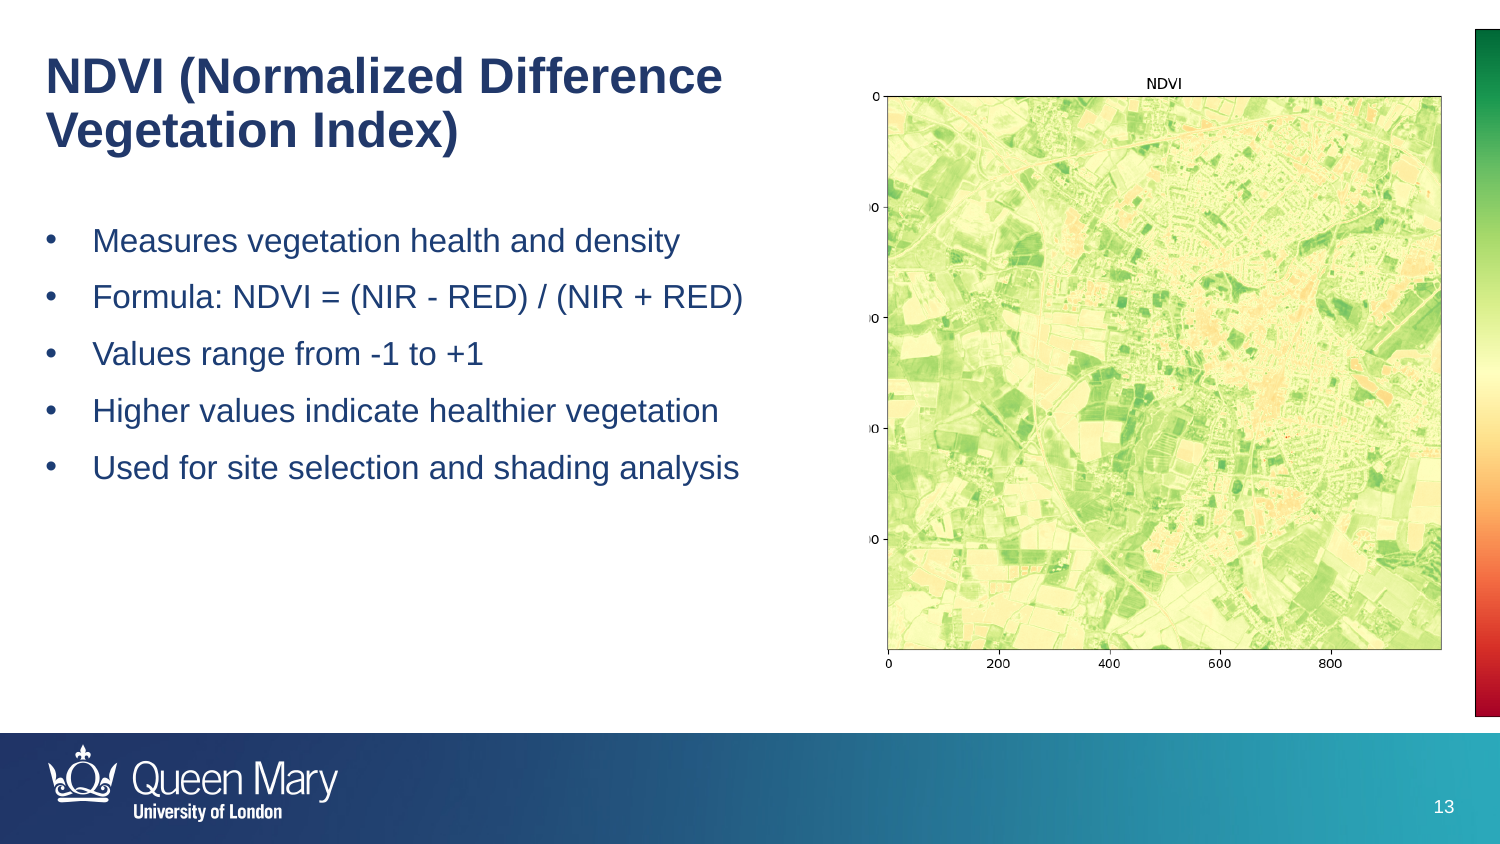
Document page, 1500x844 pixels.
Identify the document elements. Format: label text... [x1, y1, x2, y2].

list NDVI (Normalized Difference Vegetation Index) [30, 43, 869, 189]
picture [869, 15, 1500, 725]
list Measures vegetation health and density Formula: NDVI = (NIR - RED) / (NIR + RED) Values range from -1 to +1 Higher values indicate healthier vegetation Used for site selection and shading analysis [30, 216, 869, 725]
picture [0, 733, 1500, 844]
